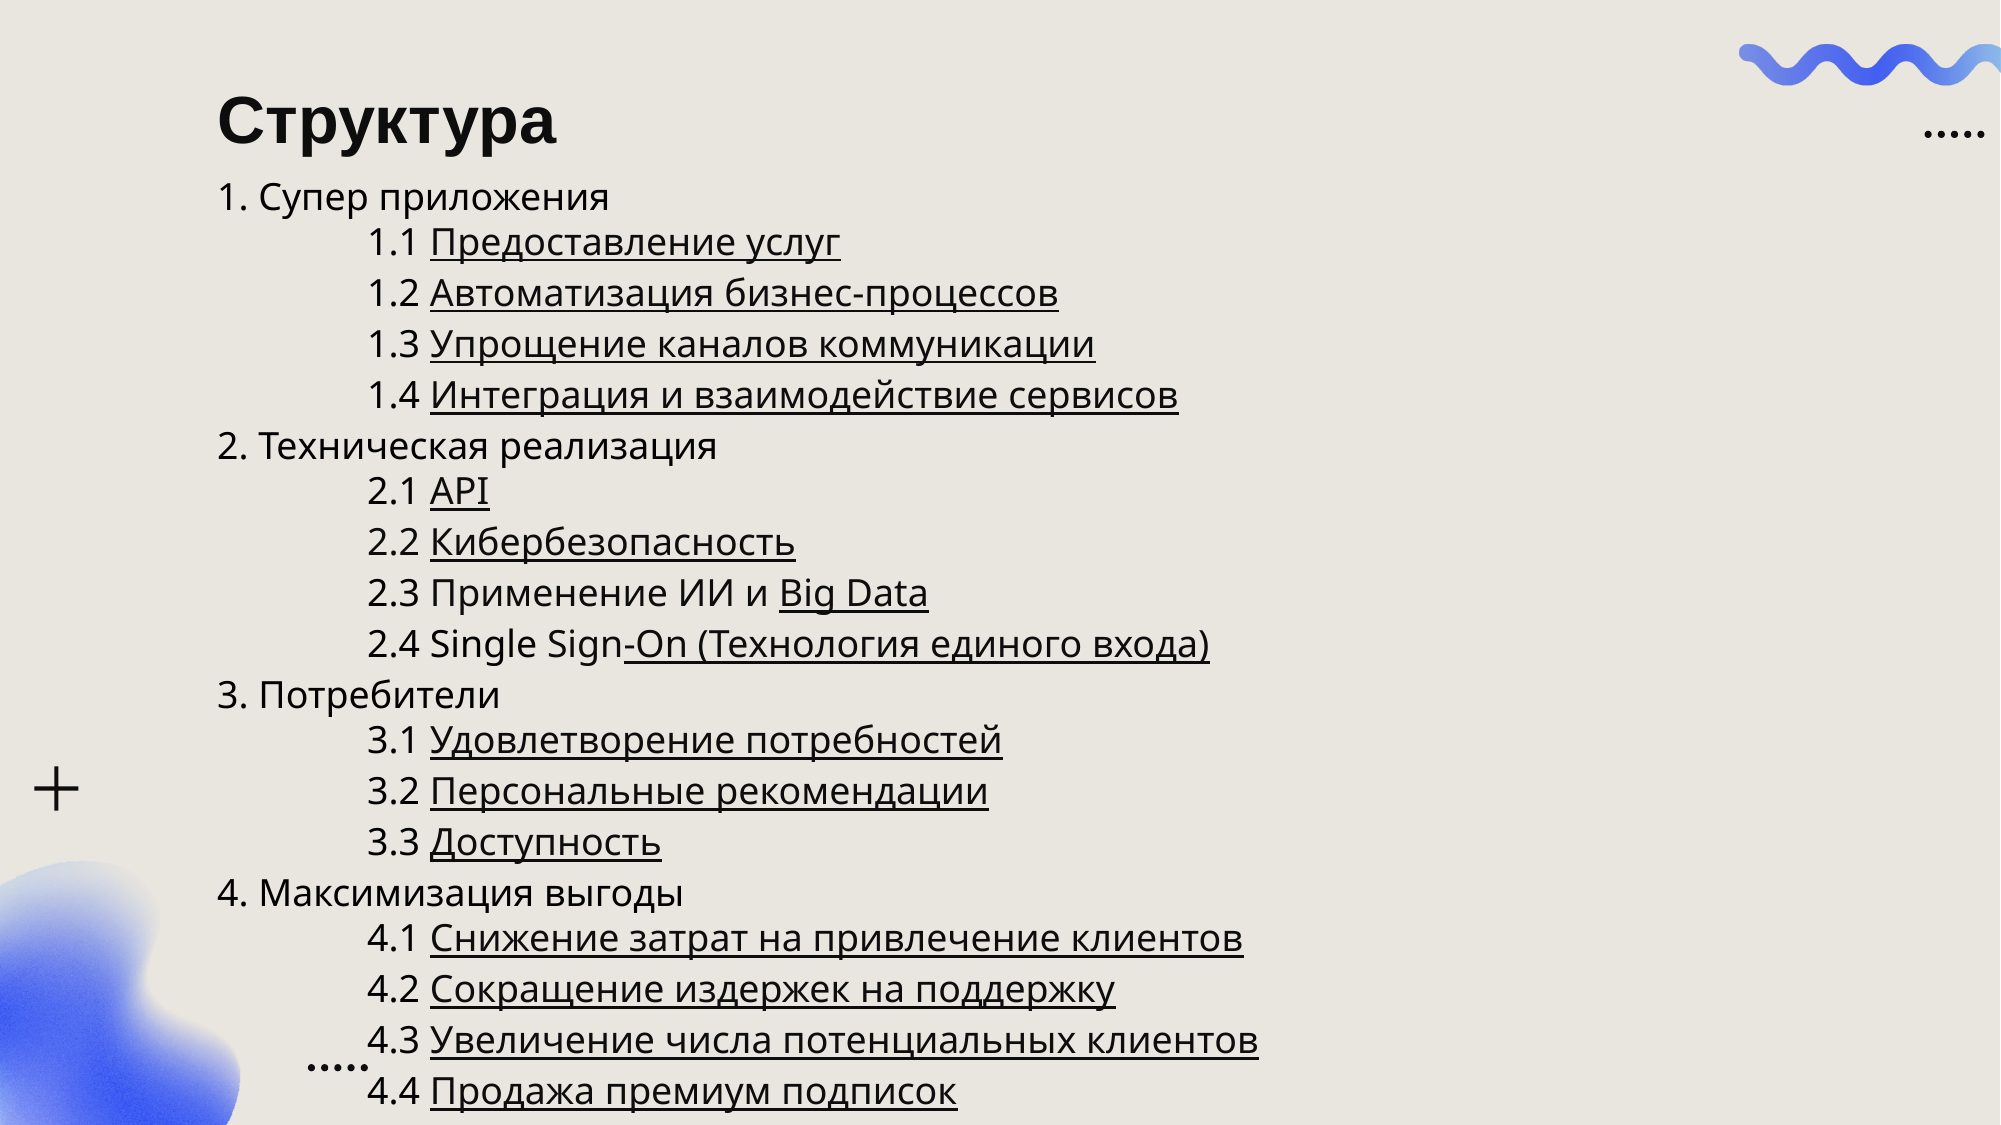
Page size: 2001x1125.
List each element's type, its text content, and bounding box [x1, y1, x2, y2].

text_box 1. Супер приложения 1.1 Предоставление услуг 1.2 Автоматизация бизнес-процессов 1.3 Упрощение каналов коммуникации 1.4 Интеграция и взаимодействие сервисов 2. Техническая реализация 2.1 API 2.2 Кибербезопасность 2.3 Применение ИИ и Big Data 2.4 Single Sign-On (Технология единого входа) 3. Потребители 3.1 Удовлетворение потребностей 3.2 Персональные рекомендации 3.3 Доступность 4. Максимизация выгоды 4.1 Снижение затрат на привлечение клиентов 4.2 Сокращение издержек на поддержку 4.3 Увеличение числа потенциальных клиентов 4.4 Продажа премиум подписок [202, 165, 1700, 1125]
text_box Структура [202, 69, 1158, 165]
